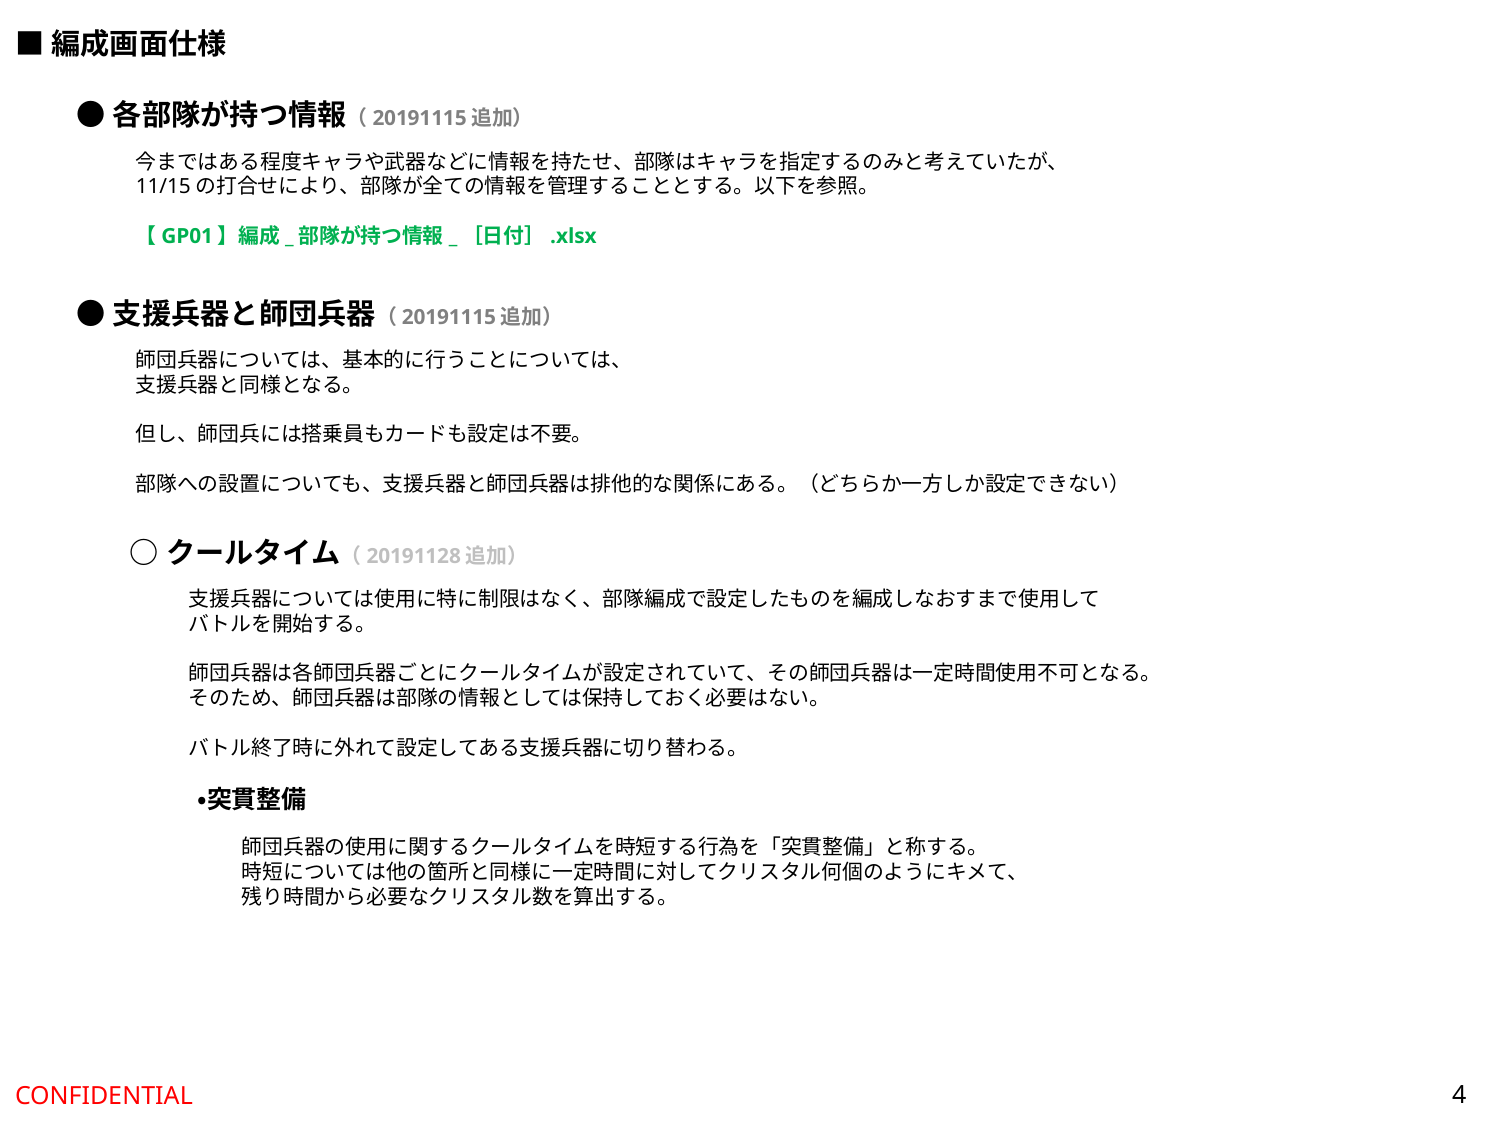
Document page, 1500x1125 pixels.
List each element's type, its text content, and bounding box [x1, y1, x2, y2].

text_box 今まではある程度キャラや武器などに情報を持たせ、部隊はキャラを指定するのみと考えていたが、 11/15の打合せにより、部隊が全ての情報を管理することとする。以下を参照。 【GP01】編成_部隊が持つ情報_［日付］.xlsx [121, 140, 1361, 256]
slide_number 4 [1143, 1065, 1482, 1125]
text_box 師団兵器については、基本的に行うことについては、 支援兵器と同様となる。 但し、師団兵には搭乗員もカードも設定は不要。 部隊への設置についても、支援兵器と師団兵器は排他的な関係にある。（どちらか一方しか設定できない） [121, 338, 1361, 504]
text_box ●支援兵器と師団兵器（20191115追加） [61, 288, 578, 338]
text_box ■編成画面仕様 [0, 17, 242, 68]
text_box 師団兵器の使用に関するクールタイムを時短する行為を「突貫整備」と称する。 時短については他の箇所と同様に一定時間に対してクリスタル何個のようにキメて、 残り時間から必要なクリスタル数を算出する。 [227, 826, 1467, 916]
footer CONFIDENTIAL [0, 1065, 507, 1125]
text_box ○クールタイム（20191128追加） [114, 527, 543, 577]
text_box 支援兵器については使用に特に制限はなく、部隊編成で設定したものを編成しなおすまで使用して バトルを開始する。 師団兵器は各師団兵器ごとにクールタイムが設定されていて、その師団兵器は一定時間使用不可となる。 そのため、師団兵器は部隊の情報としては保持しておく必要はない。 バトル終了時に外れて設定してある支援兵器に切り替わる。 [174, 577, 1414, 768]
text_box ●各部隊が持つ情報（20191115追加） [61, 88, 549, 139]
text_box ・突貫整備 [182, 775, 322, 821]
